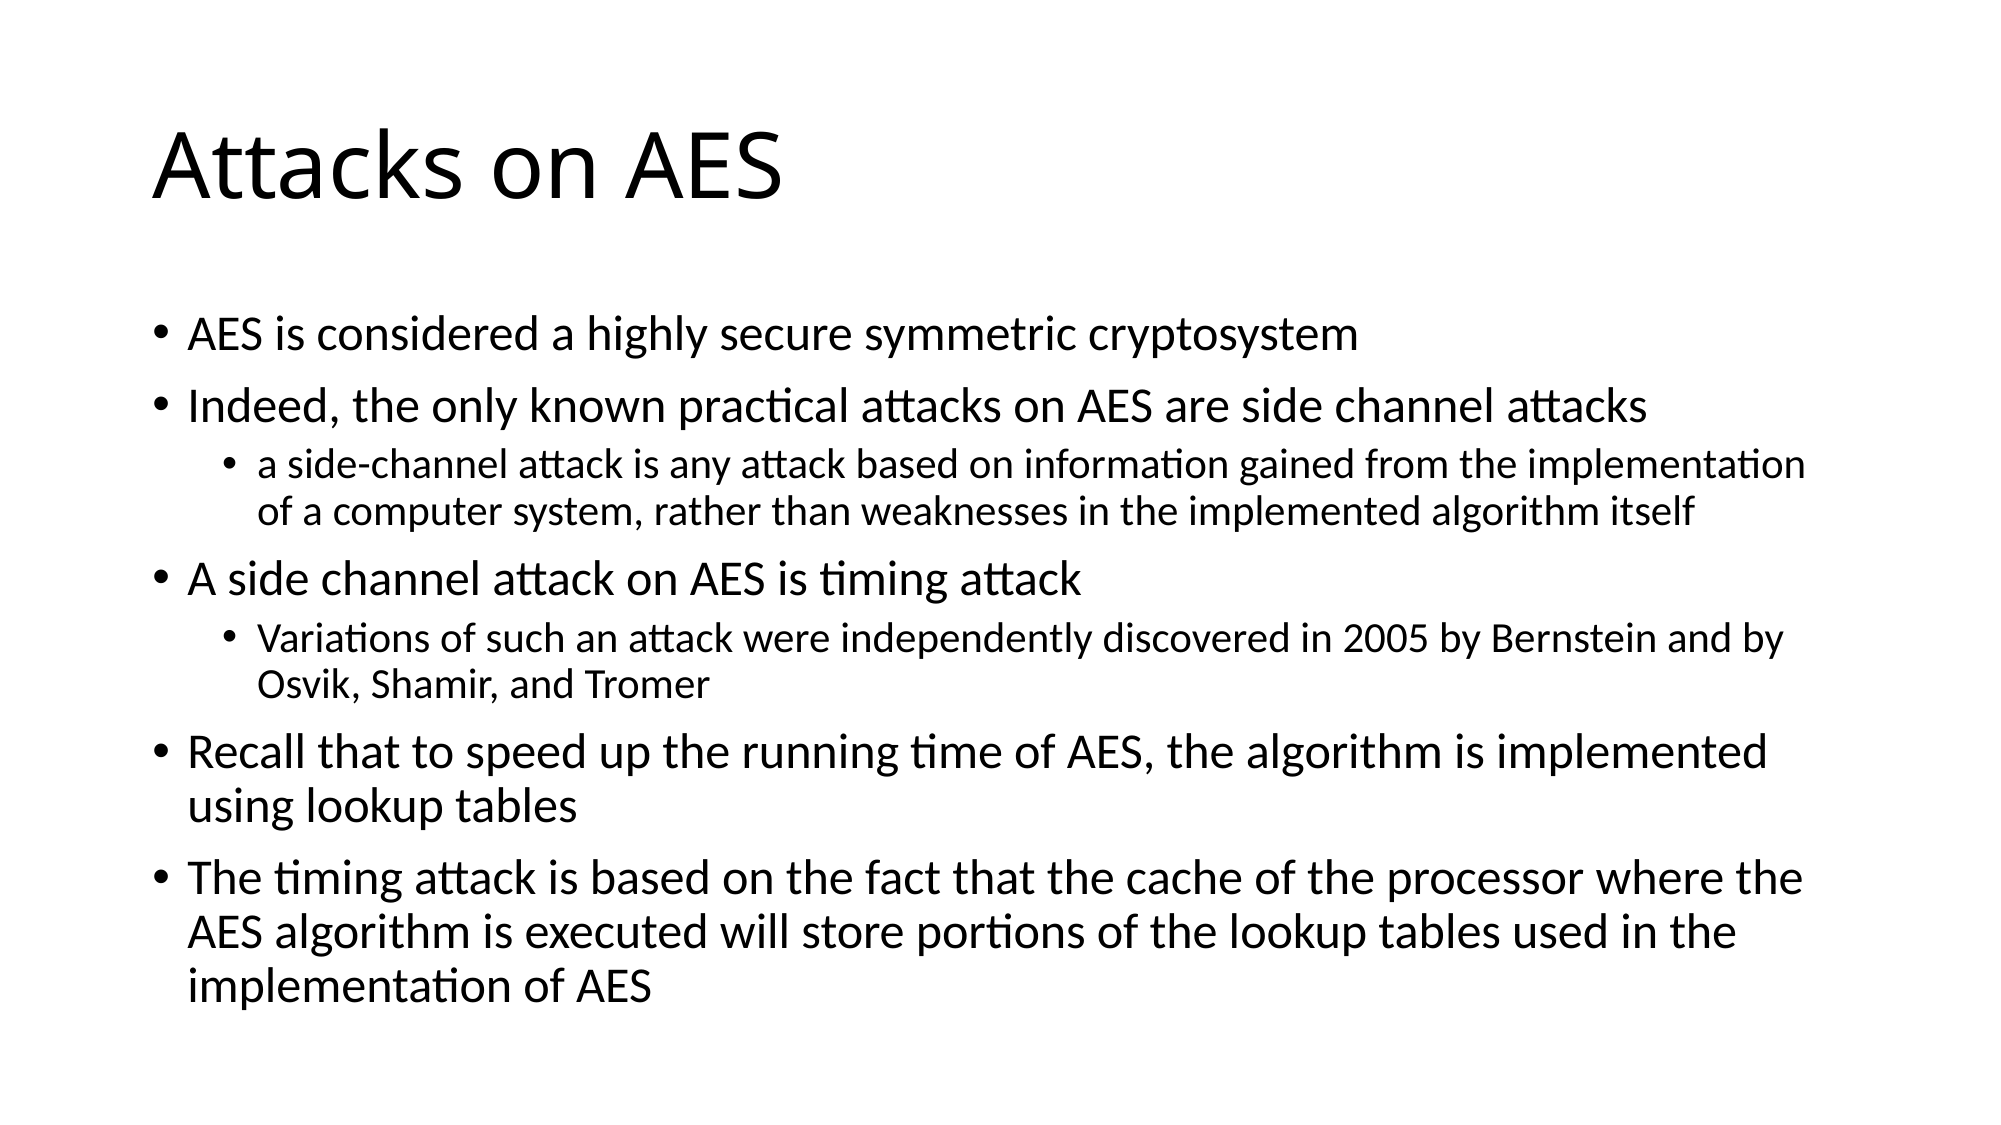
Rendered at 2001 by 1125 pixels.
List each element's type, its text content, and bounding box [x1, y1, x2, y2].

list AES is considered a highly secure symmetric cryptosystem Indeed, the only known practical attacks on AES are side channel attacks a side-channel attack is any attack based on information gained from the implementation of a computer system, rather than weaknesses in the implemented algorithm itself A side channel attack on AES is timing attack Variations of such an attack were independently discovered in 2005 by Bernstein and by Osvik, Shamir, and Tromer Recall that to speed up the running time of AES, the algorithm is implemented using lookup tables The timing attack is based on the fact that the cache of the processor where the AES algorithm is executed will store portions of the lookup tables used in the implementation of AES [137, 299, 1848, 1022]
title Attacks on AES [137, 59, 1863, 278]
